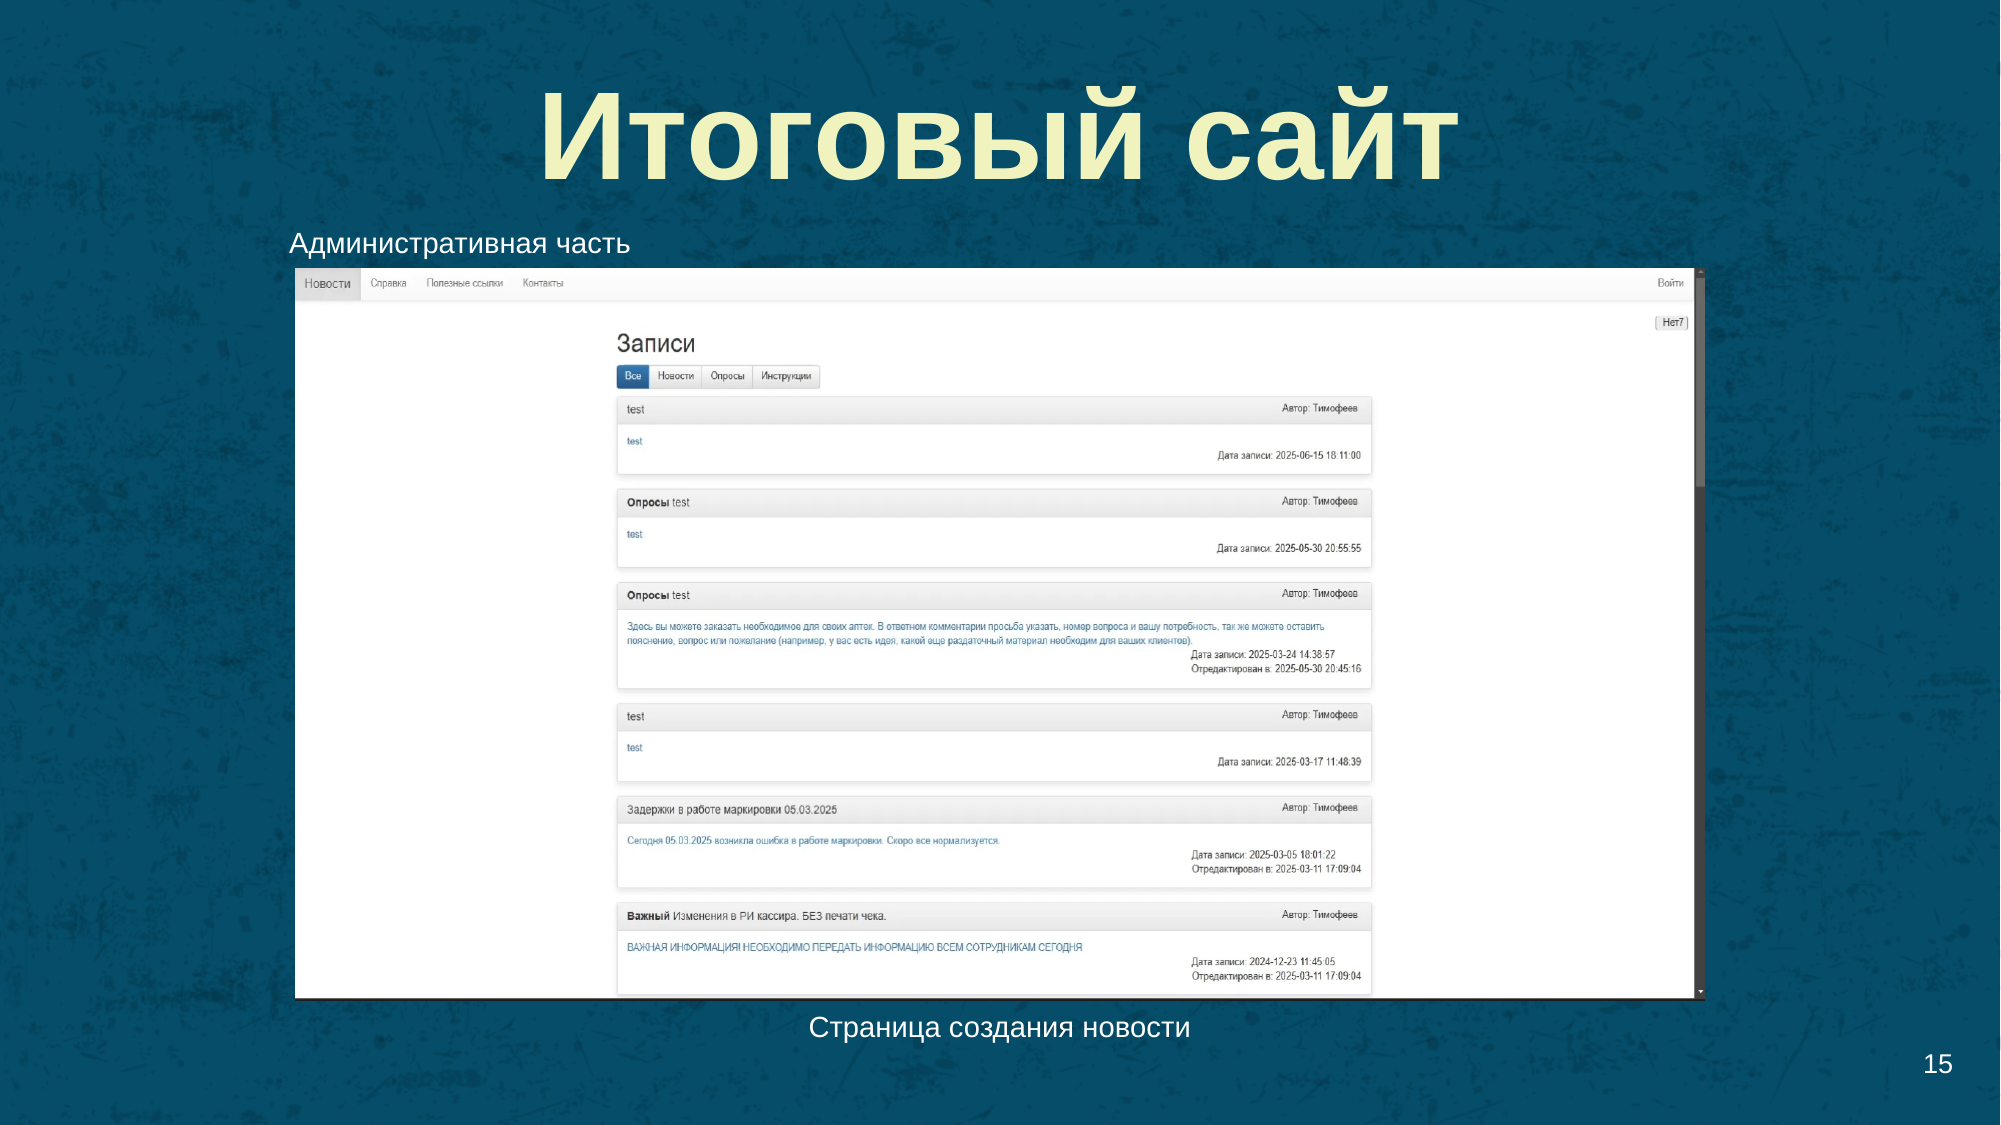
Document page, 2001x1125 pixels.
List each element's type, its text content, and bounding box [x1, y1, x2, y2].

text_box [293, 266, 1706, 1002]
text_box Административная часть [218, 237, 702, 267]
title Итоговый сайт [125, 34, 1875, 237]
slide_number 15 [1853, 1019, 1974, 1106]
text_box Страница создания новости [793, 1010, 1207, 1051]
